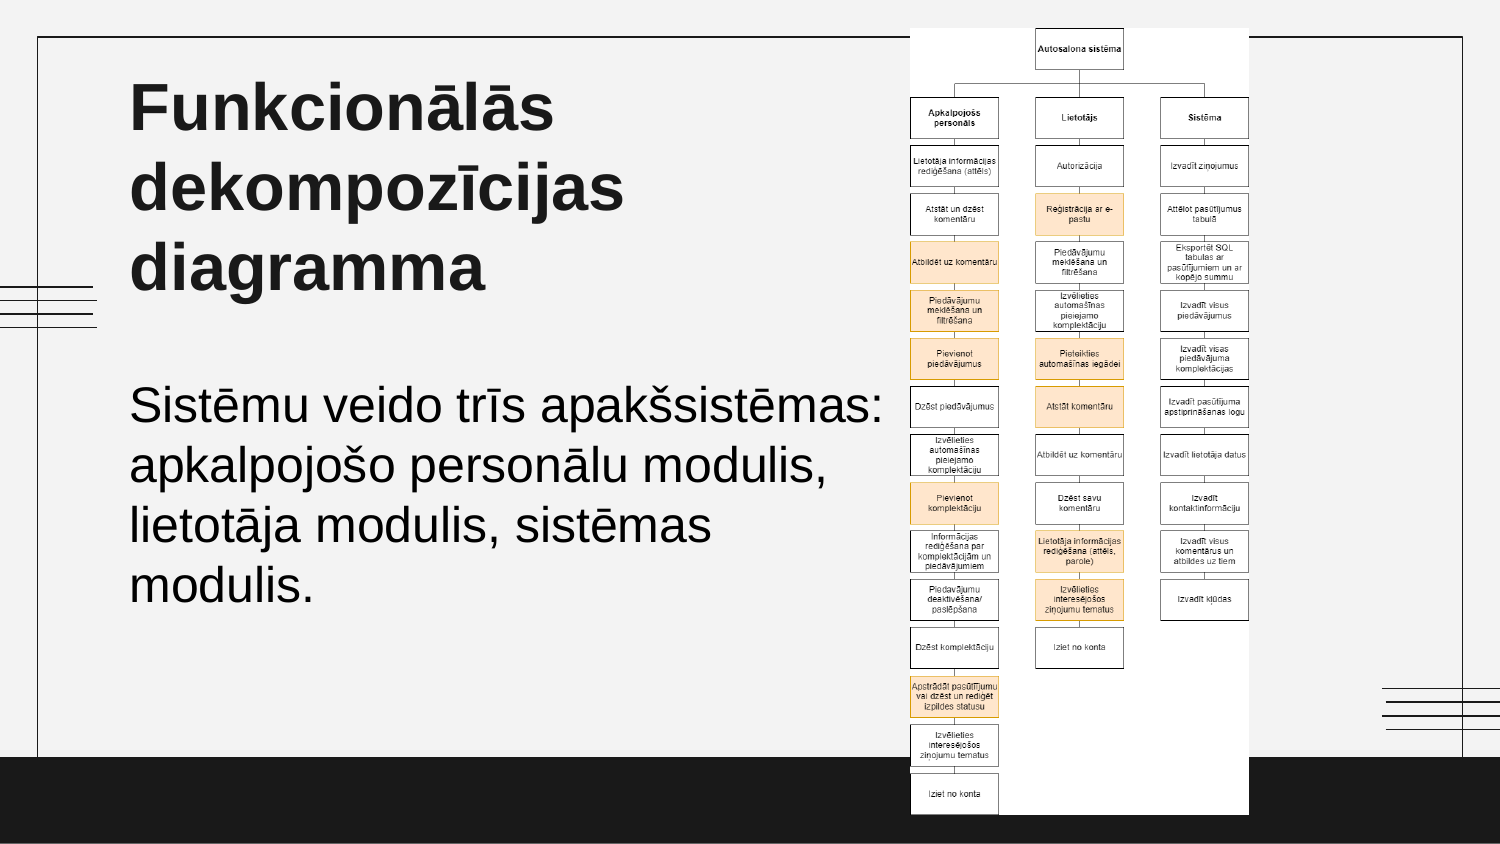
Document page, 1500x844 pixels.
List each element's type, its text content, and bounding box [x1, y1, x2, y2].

title Funkcionālās dekompozīcijas diagramma [114, 49, 715, 305]
text_box Sistēmu veido trīs apakšsistēmas: apkalpojošo personālu modulis, lietotāja modulis, sistēmas modulis. [114, 365, 904, 620]
picture [909, 28, 1250, 816]
